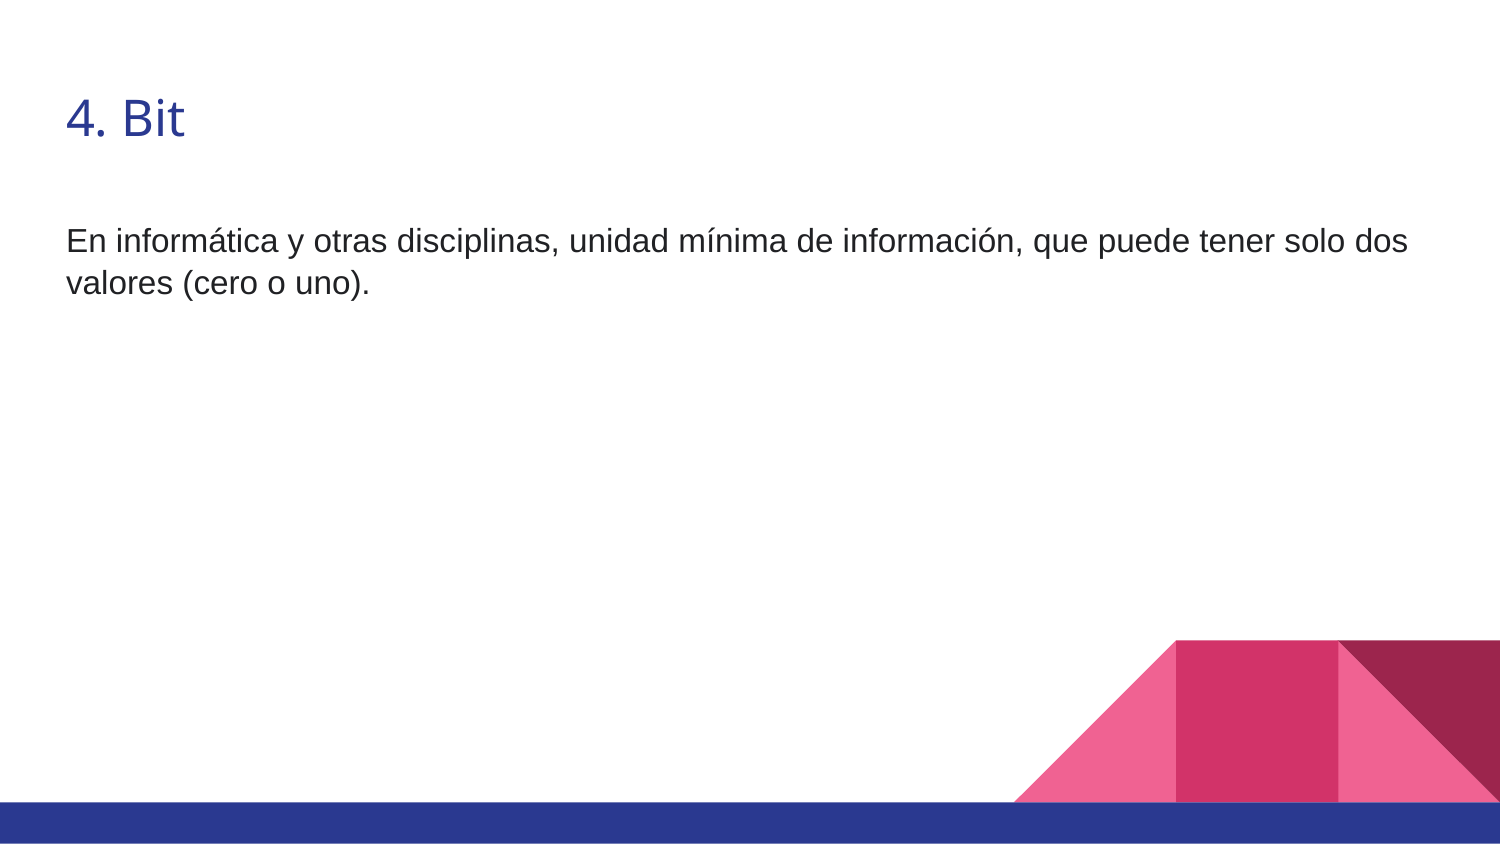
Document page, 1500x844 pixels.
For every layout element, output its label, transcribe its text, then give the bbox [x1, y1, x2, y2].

title 4. Bit [51, 67, 1449, 167]
list En informática y otras disciplinas, unidad mínima de información, que puede tener solo dos valores (cero o uno). [51, 201, 1449, 750]
